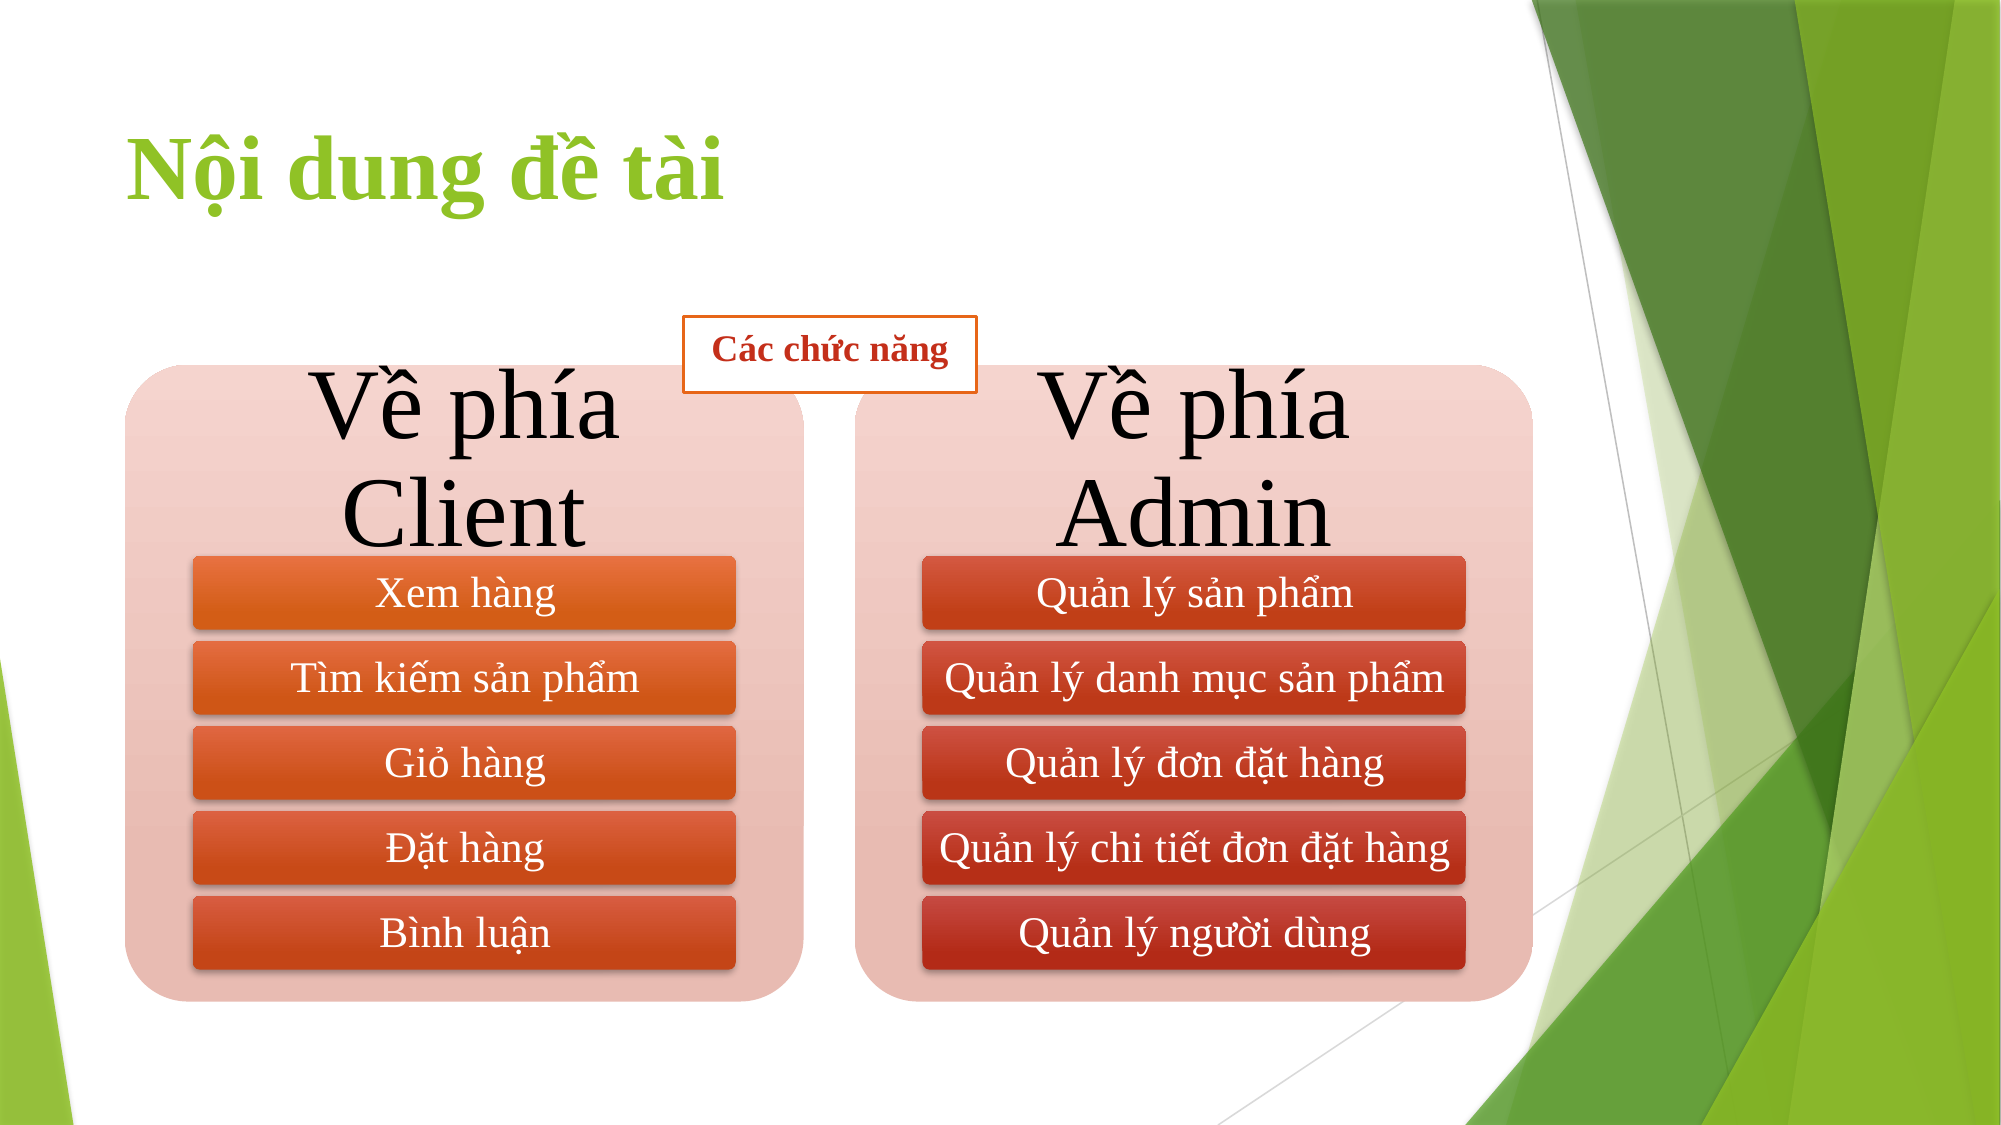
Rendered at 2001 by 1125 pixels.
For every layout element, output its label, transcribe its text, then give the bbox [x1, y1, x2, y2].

text_box Các chức năng [682, 315, 978, 363]
title Nội dung đề tài [111, 99, 1522, 317]
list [123, 364, 1535, 1003]
